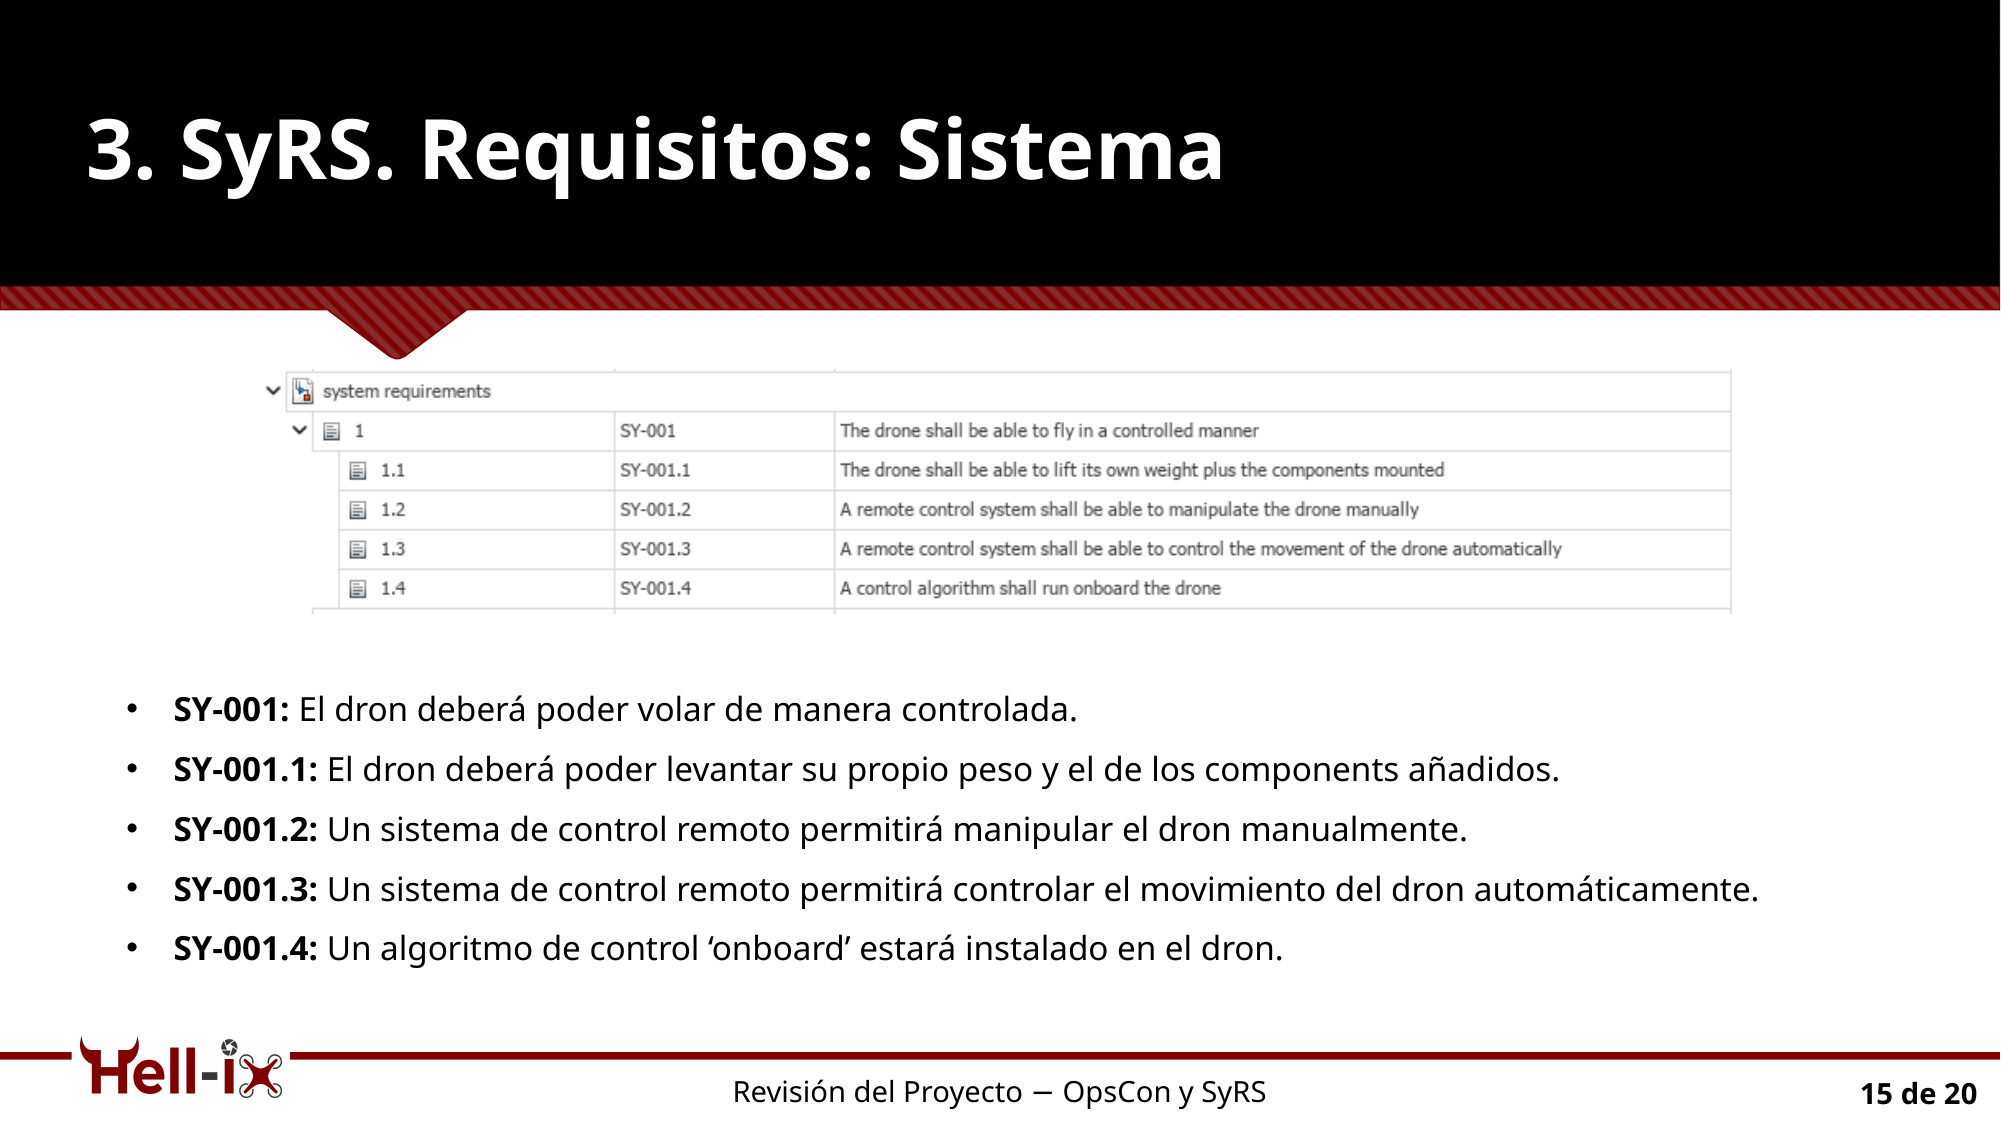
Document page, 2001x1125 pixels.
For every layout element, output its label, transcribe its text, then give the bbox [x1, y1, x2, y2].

picture [80, 1036, 282, 1098]
text_box Revisión del Proyecto − OpsCon y SyRS [586, 1066, 1414, 1117]
text_box [0, 0, 2000, 288]
text_box [291, 1051, 2000, 1061]
picture [263, 369, 1737, 614]
text_box [70, 1024, 291, 1113]
text_box 3. SyRS. Requisitos: Sistema [71, 92, 1618, 205]
text_box SY-001: El dron deberá poder volar de manera controlada. SY-001.1: El dron deberá poder levantar su propio peso y el de los components añadidos. SY-001.2: Un sistema de control remoto permitirá manipular el dron manualmente. SY-001.3: Un sistema de control remoto permitirá controlar el movimiento del dron automáticamente. SY-001.4: Un algoritmo de control ‘onboard’ estará instalado en el dron. [111, 660, 1919, 975]
text_box 15 de 20 [1837, 1068, 2000, 1118]
text_box [0, 1051, 70, 1061]
